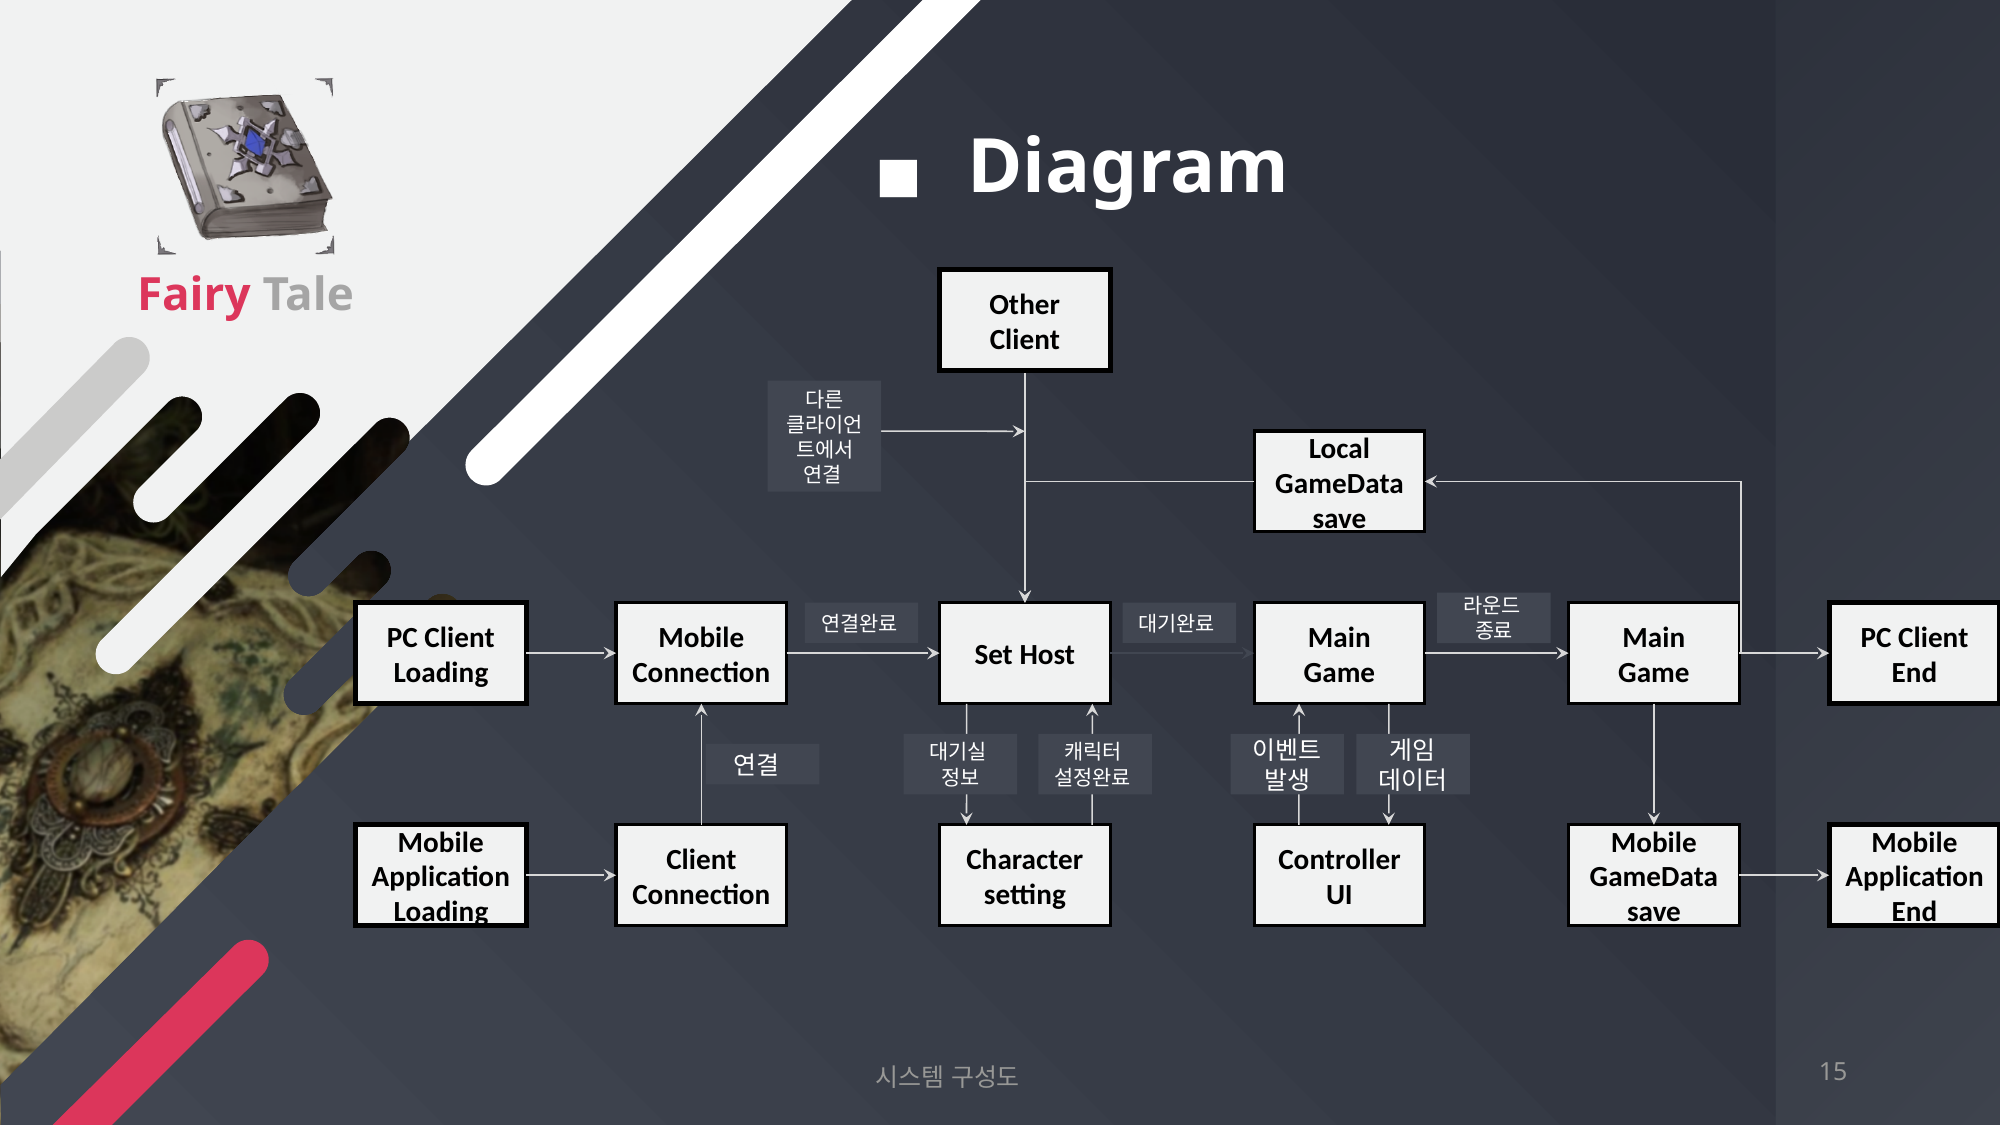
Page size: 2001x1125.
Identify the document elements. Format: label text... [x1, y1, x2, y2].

picture [0, 393, 409, 1084]
text_box 캐릭터 설정완료 [1038, 733, 1152, 763]
text_box Mobile Connection [616, 602, 787, 704]
text_box Character setting [939, 824, 1111, 926]
text_box Main Game [1568, 662, 1740, 704]
text_box Main Game [1254, 602, 1425, 704]
text_box Set Host [939, 602, 1111, 704]
slide_number ‹#› [1667, 1042, 1863, 1103]
text_box Fairy Tale [117, 256, 374, 328]
text_box 게임 데이터 [1356, 733, 1470, 795]
text_box Controller UI [1254, 824, 1425, 926]
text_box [1028, 481, 1255, 603]
text_box PC Client Loading [355, 602, 527, 704]
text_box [1424, 481, 1740, 654]
text_box Client Connection [616, 824, 787, 926]
text_box 다른 클라이언트에서 연결 [767, 380, 882, 492]
text_box 연결완료 [804, 602, 919, 643]
text_box 이벤트 발생 [1230, 733, 1344, 795]
text_box Mobile Application End [1829, 824, 2000, 926]
text_box Mobile GameData save [1568, 824, 1740, 926]
text_box 연결 [705, 743, 820, 785]
footer 시스템 구성도 [469, 1046, 1427, 1107]
text_box Other Client [939, 269, 1111, 371]
title Diagram [858, 59, 1922, 278]
text_box 캐릭터 설정완료 [1038, 773, 1152, 795]
picture [154, 74, 337, 258]
text_box 대기실 정보 [903, 733, 1018, 795]
text_box Local GameData save [1254, 430, 1425, 532]
picture [427, 594, 458, 602]
text_box Mobile Application Loading [355, 824, 527, 926]
text_box PC Client End [1829, 602, 2000, 704]
text_box 대기완료 [1122, 611, 1237, 643]
